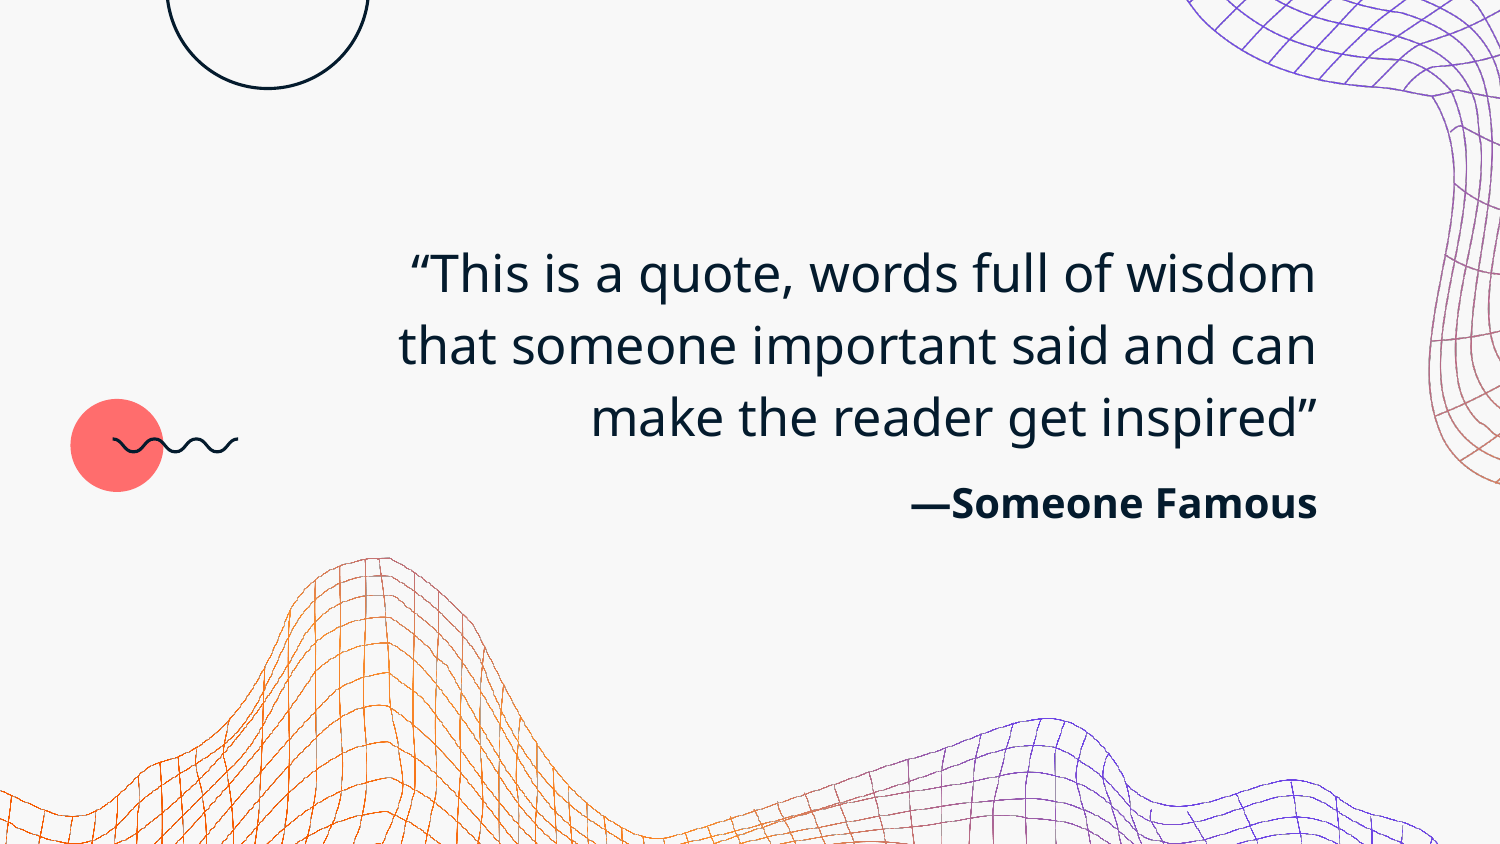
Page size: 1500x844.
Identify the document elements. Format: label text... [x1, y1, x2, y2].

picture [0, 545, 1500, 844]
subtitle “This is a quote, words full of wisdom that someone important said and can make the reader get inspired” [382, 156, 1333, 461]
title —Someone Famous [382, 461, 1333, 544]
picture [1091, 0, 1500, 513]
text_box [70, 398, 239, 493]
